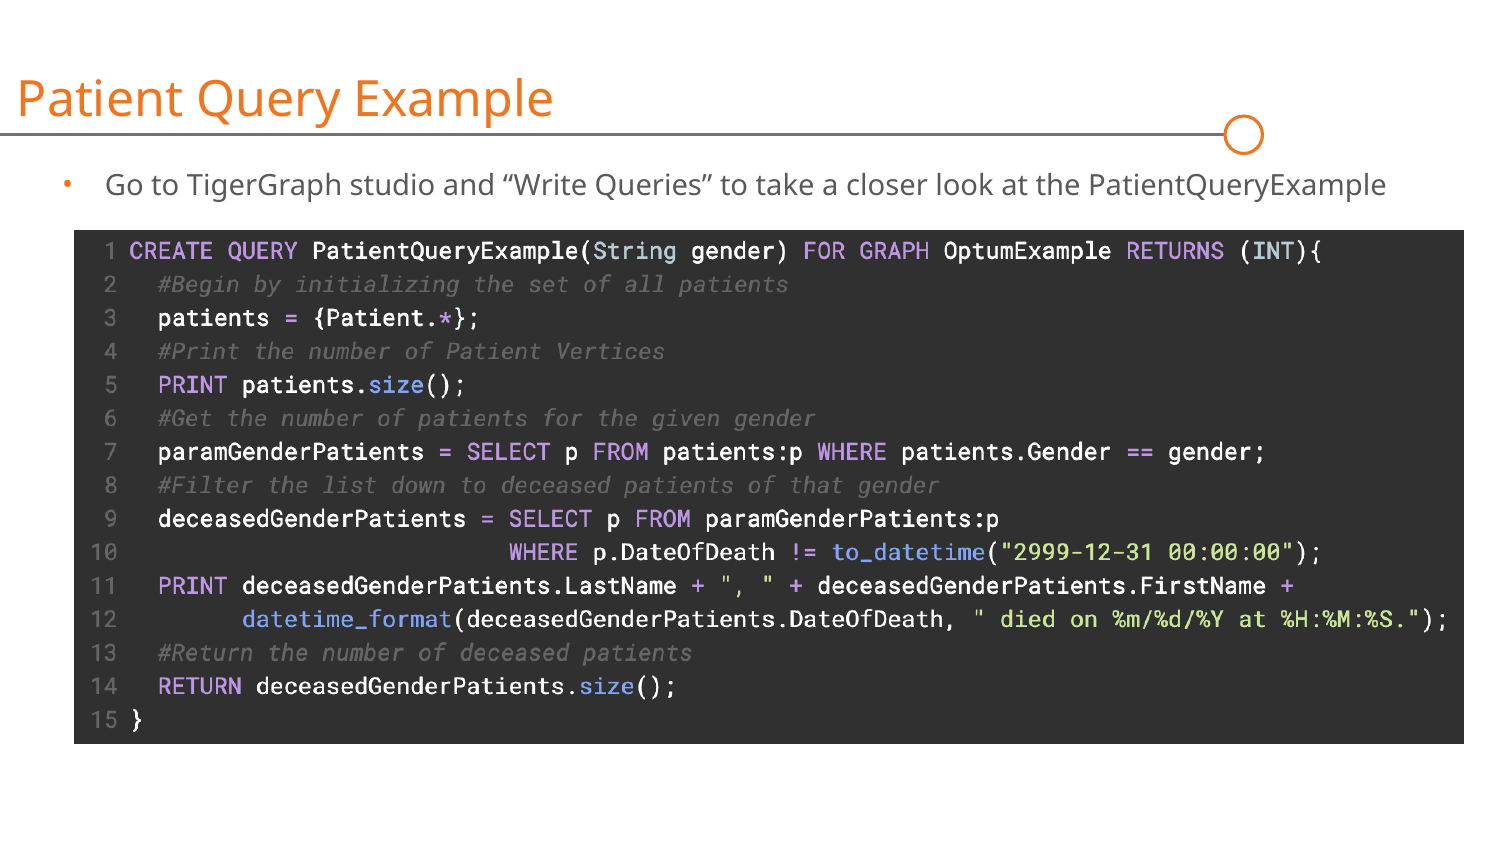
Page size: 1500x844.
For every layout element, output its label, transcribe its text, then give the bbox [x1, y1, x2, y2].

text_box Go to TigerGraph studio and “Write Queries” to take a closer look at the PatientQueryExample [42, 151, 1464, 823]
picture [74, 230, 1465, 744]
list Patient Query Example [1, 6, 1213, 135]
